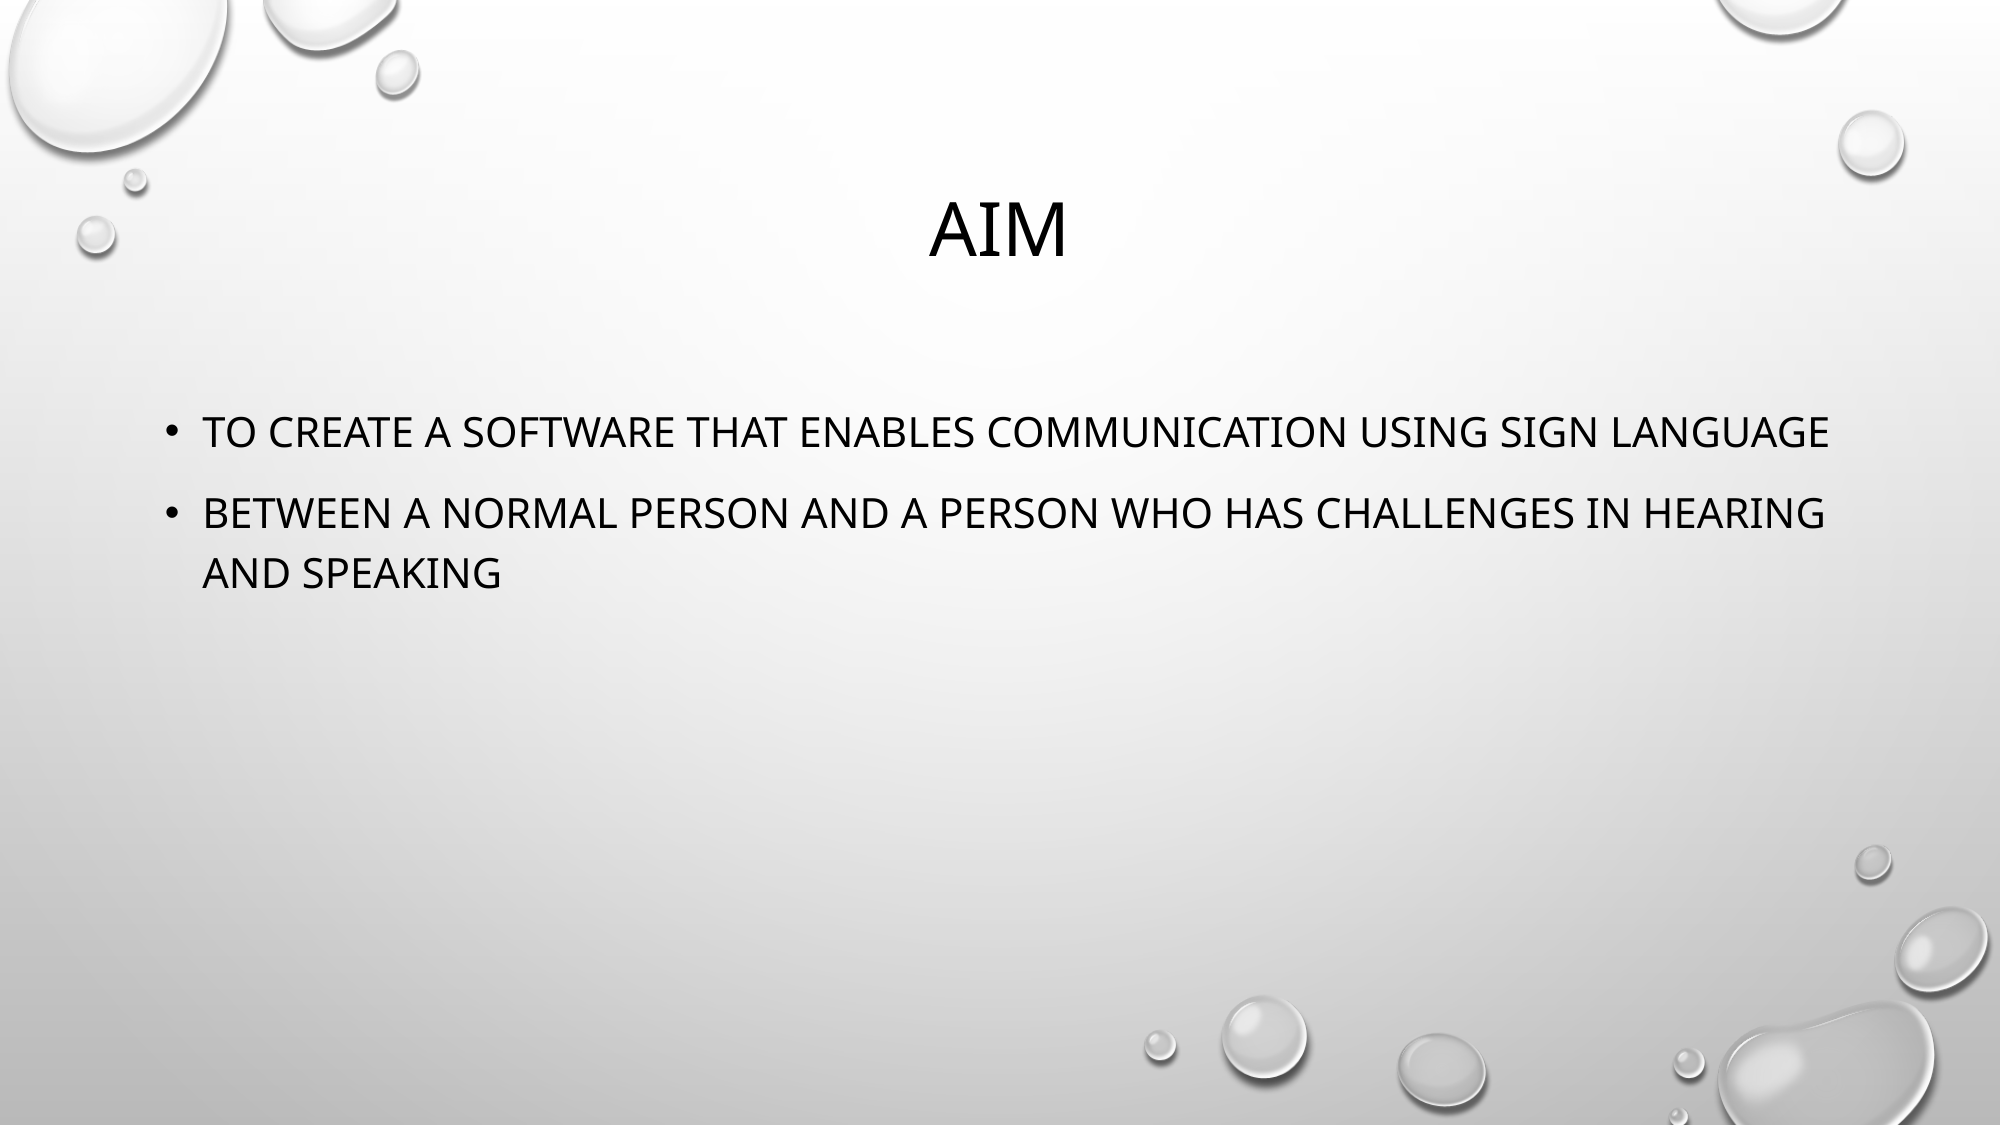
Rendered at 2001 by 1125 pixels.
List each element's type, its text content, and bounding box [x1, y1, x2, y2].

list To Create a software that enables communication using SIGN LAnguage between a normal person and a person who has challenges in hearing and speaking [149, 388, 1850, 950]
picture [0, 0, 2000, 1125]
title aim [149, 101, 1851, 364]
